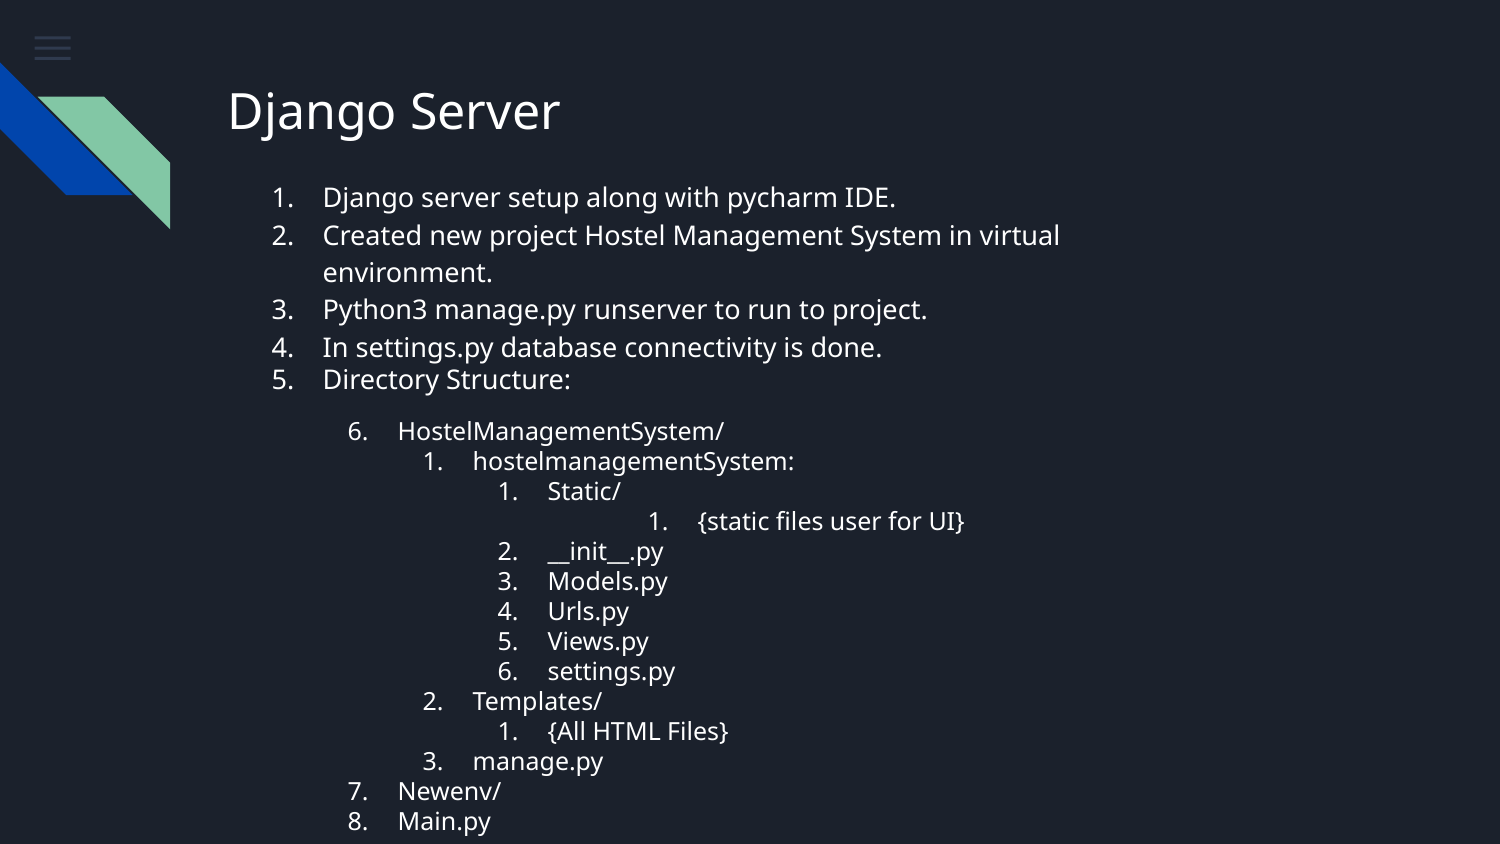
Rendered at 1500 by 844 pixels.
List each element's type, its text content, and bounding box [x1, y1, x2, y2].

title Django Server [212, 64, 1368, 215]
list Django server setup along with pycharm IDE. Created new project Hostel Management System in virtual environment. Python3 manage.py runserver to run to project. In settings.py database connectivity is done. Directory Structure: HostelManagementSystem/ hostelmanagementSystem: Static/ {static files user for UI} __init__.py Models.py Urls.py Views.py settings.py Templates/ {All HTML Files} manage.py Newenv/ Main.py [232, 160, 1197, 825]
